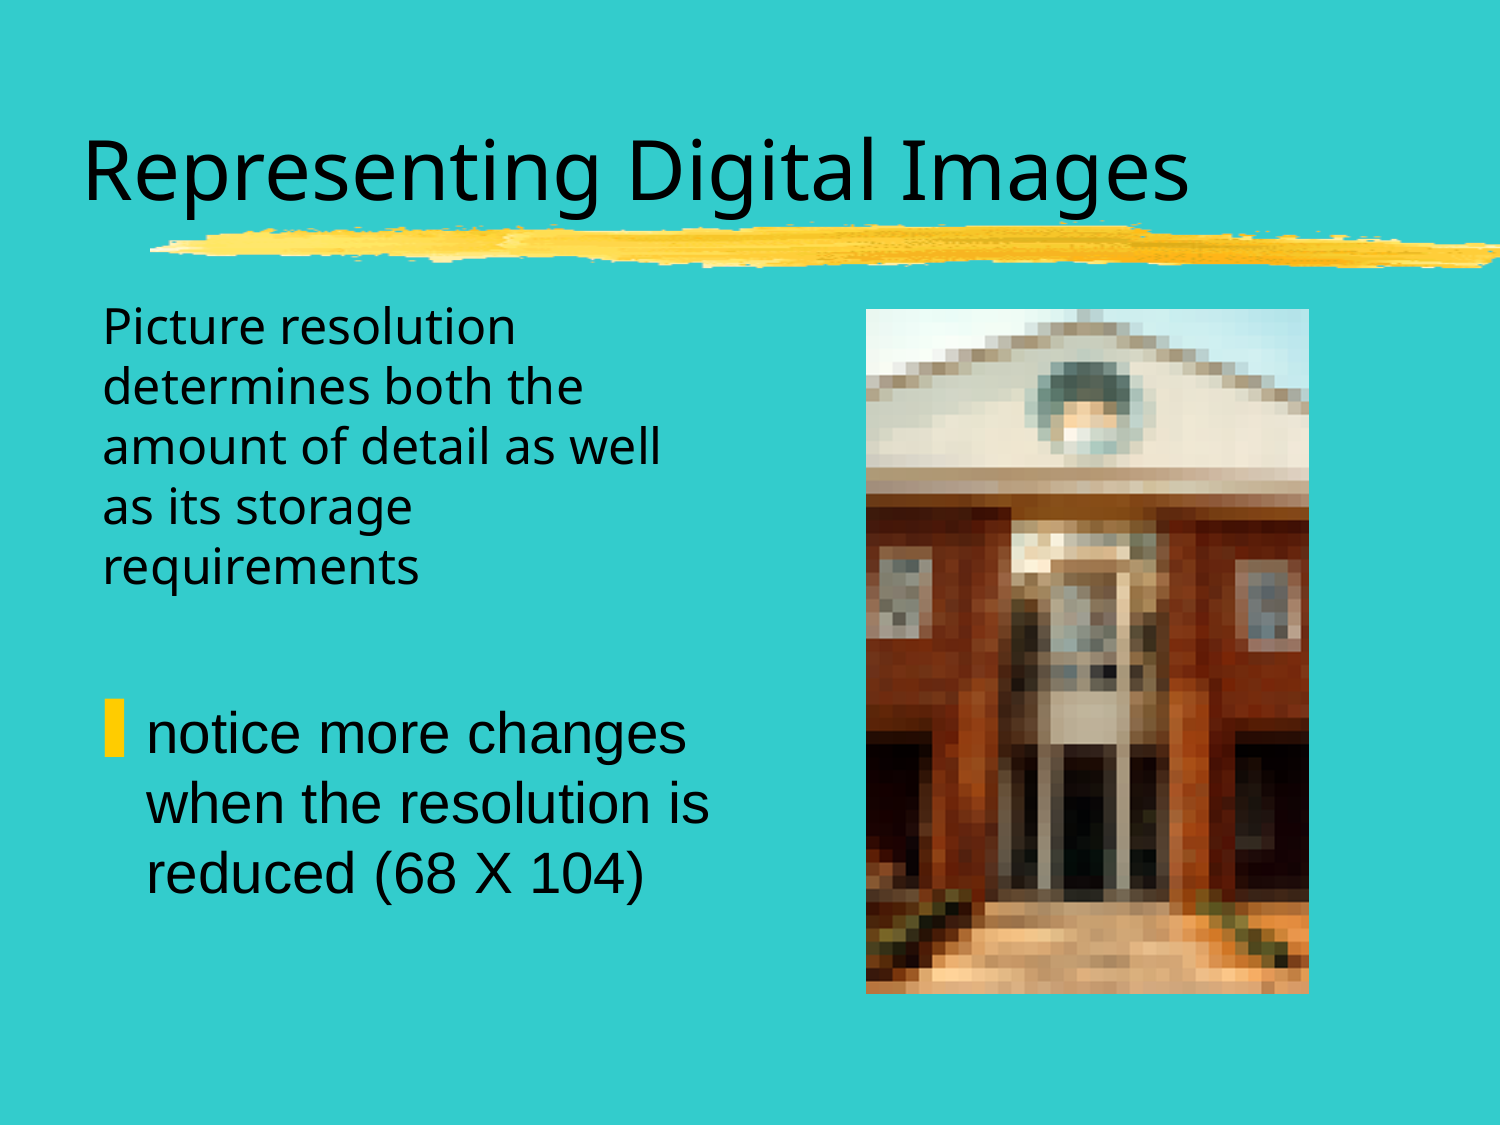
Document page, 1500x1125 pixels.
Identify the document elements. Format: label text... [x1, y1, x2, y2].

list notice more changes when the resolution is reduced (68 X 104) [75, 687, 734, 975]
picture [150, 215, 1500, 279]
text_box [865, 309, 1310, 994]
title Representing Digital Images [66, 37, 1413, 225]
text_box Picture resolution determines both the amount of detail as well as its storage requirements [87, 287, 716, 603]
